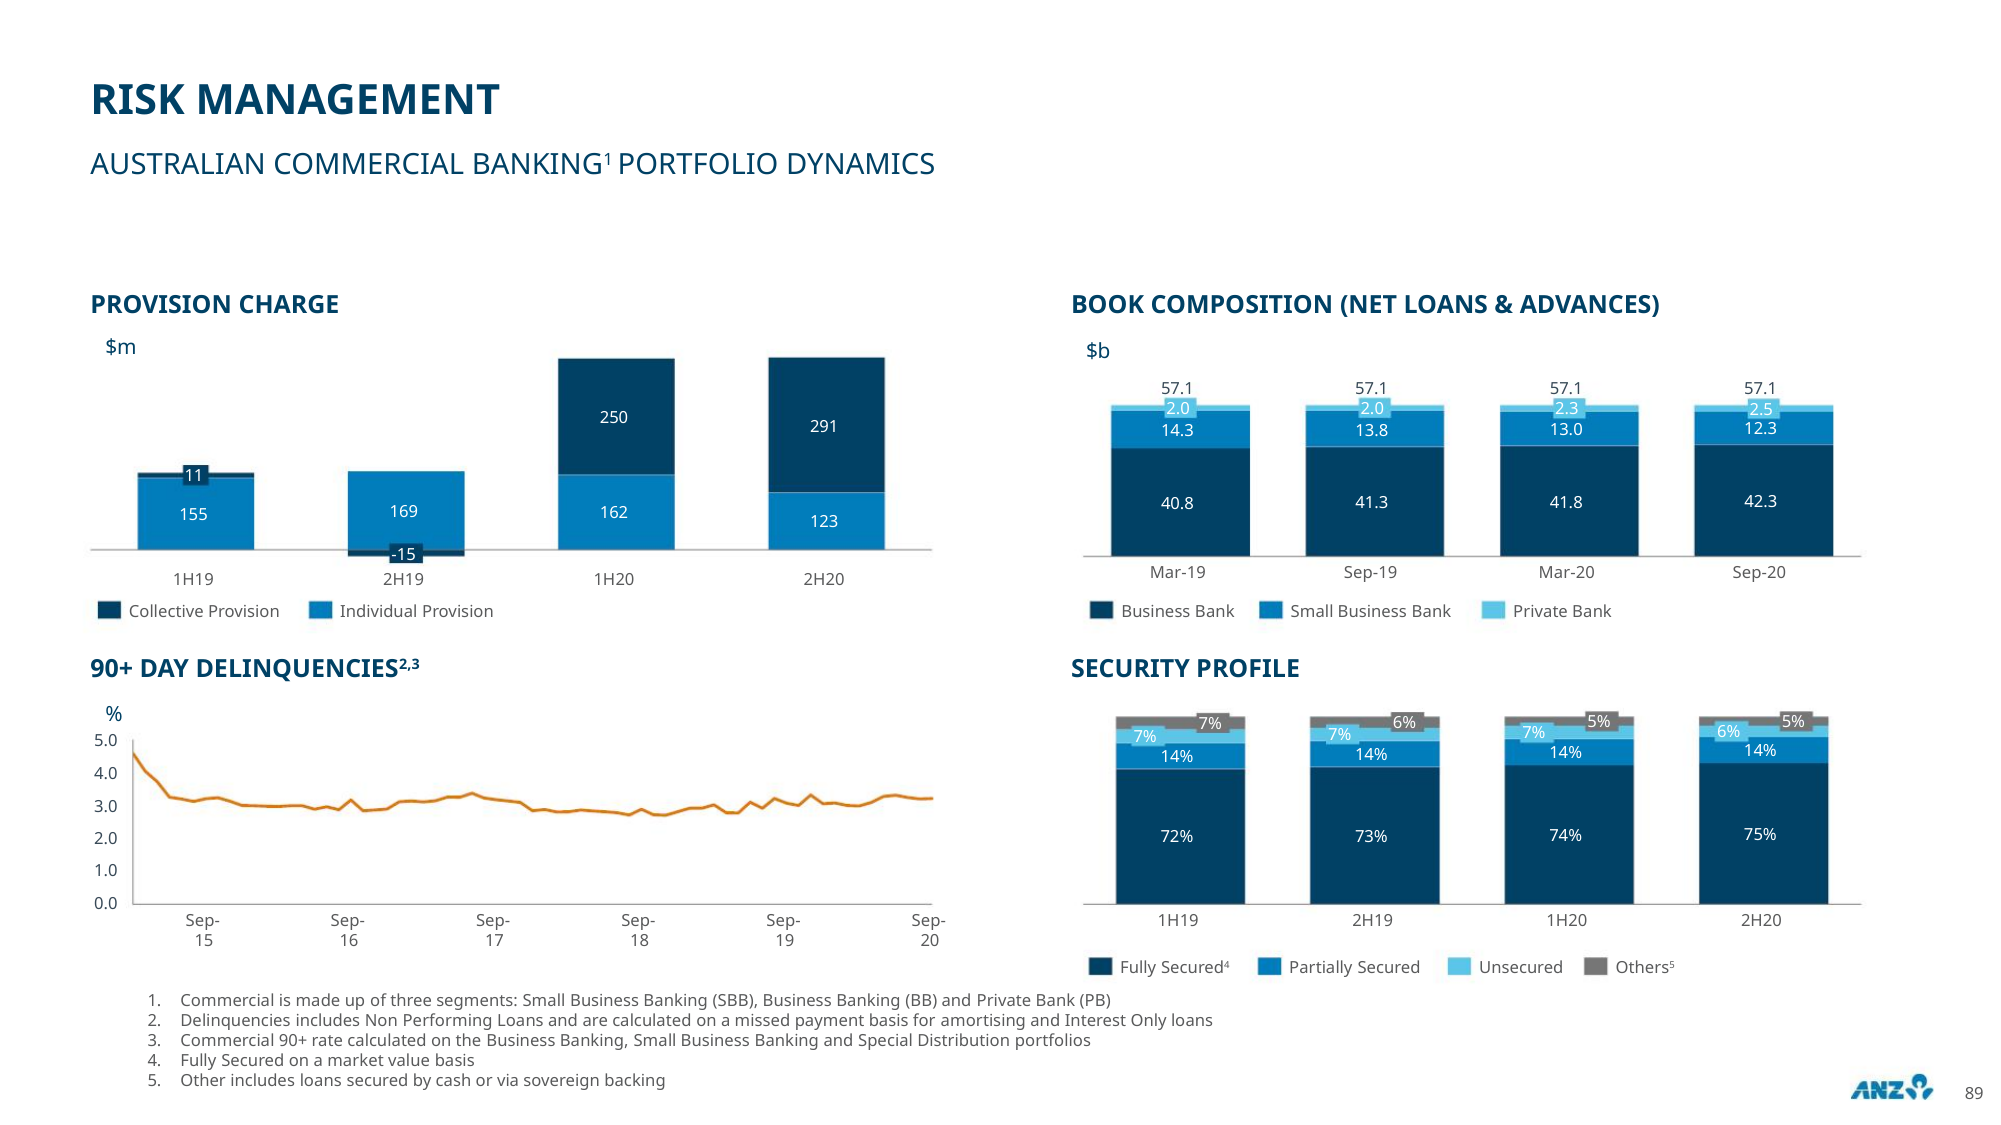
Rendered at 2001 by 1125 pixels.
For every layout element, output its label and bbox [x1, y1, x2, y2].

text_box [0, 0, 2000, 1125]
